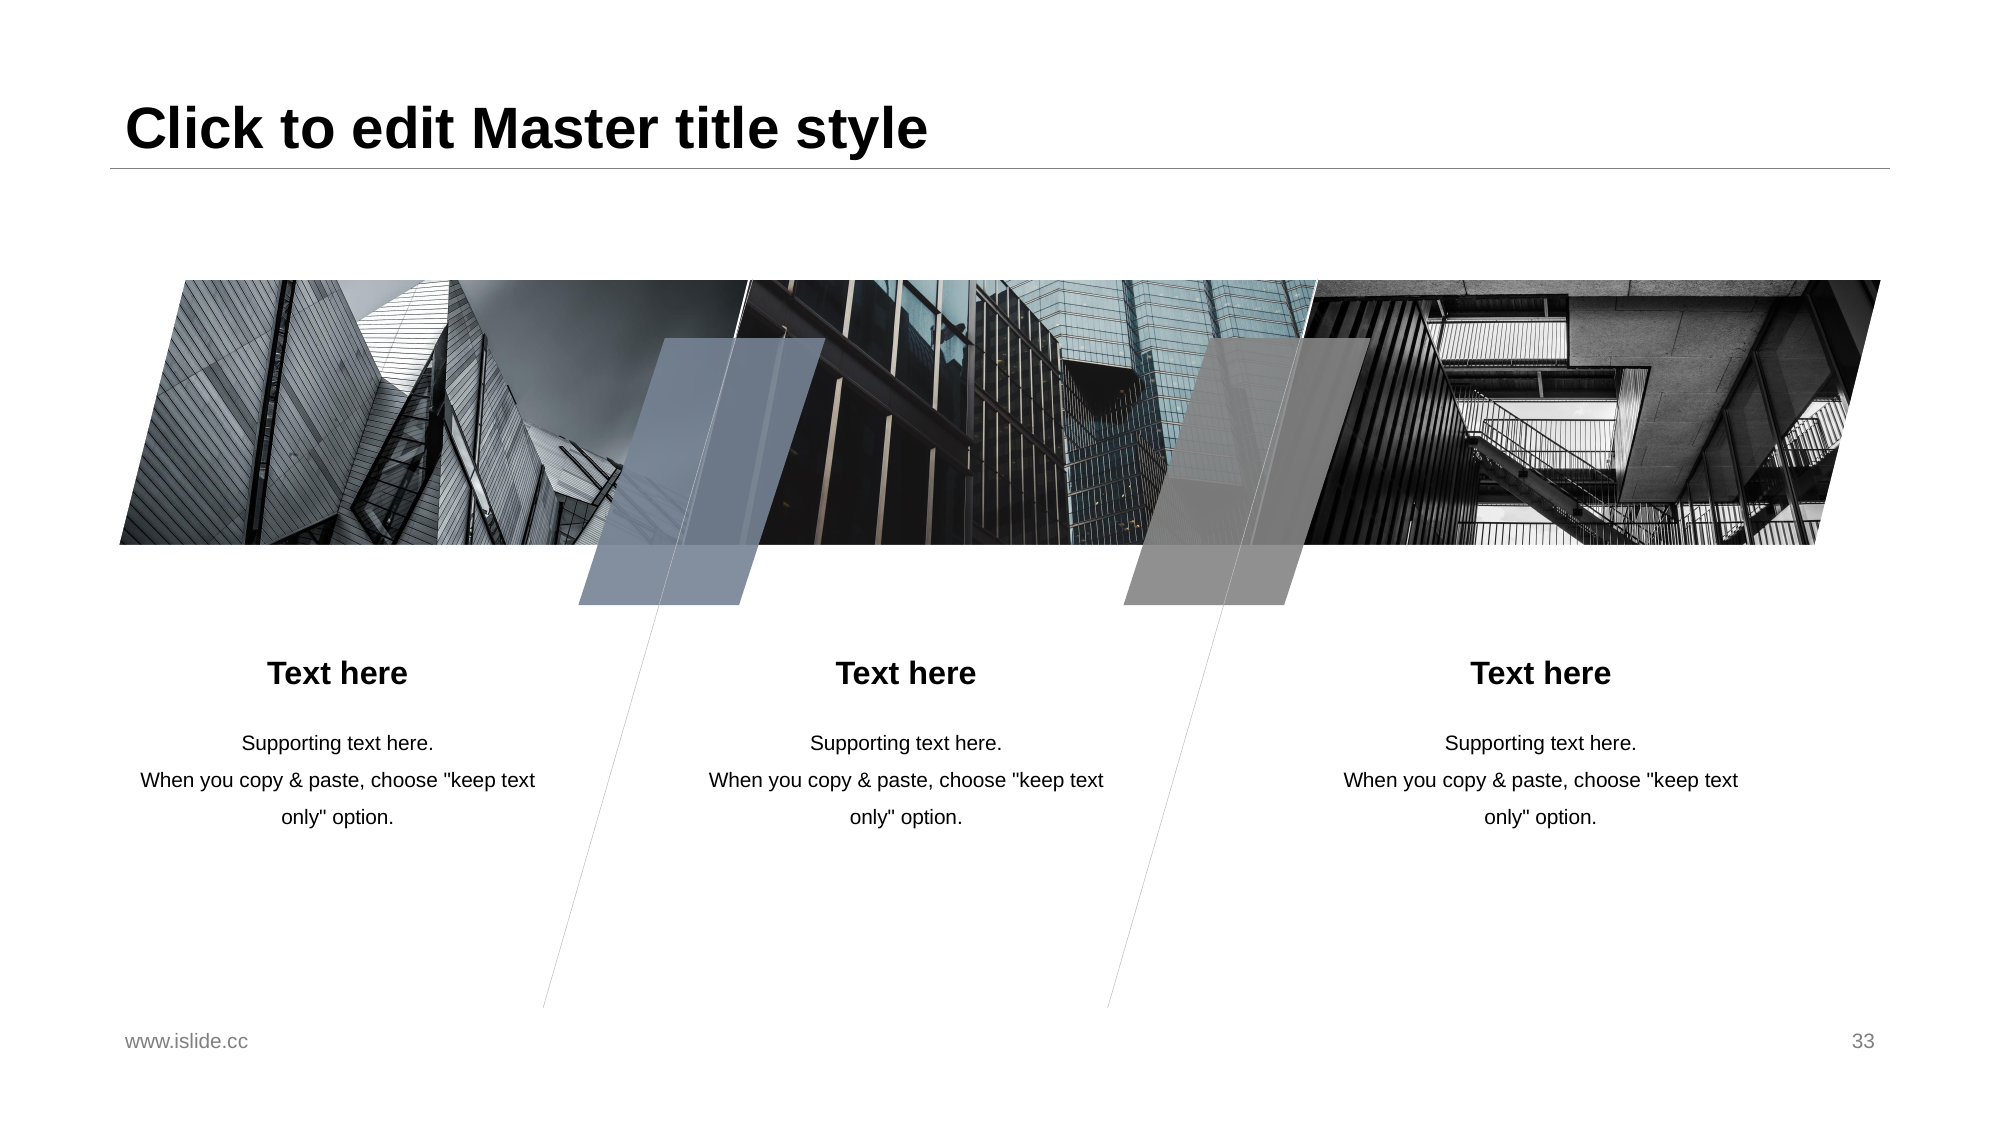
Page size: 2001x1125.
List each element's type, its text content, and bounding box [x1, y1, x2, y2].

slide_number 33 [1412, 1023, 1890, 1058]
footer www.islide.cc [109, 1023, 790, 1058]
title Click to edit Master title style [109, 0, 1890, 169]
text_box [110, 278, 1882, 1008]
